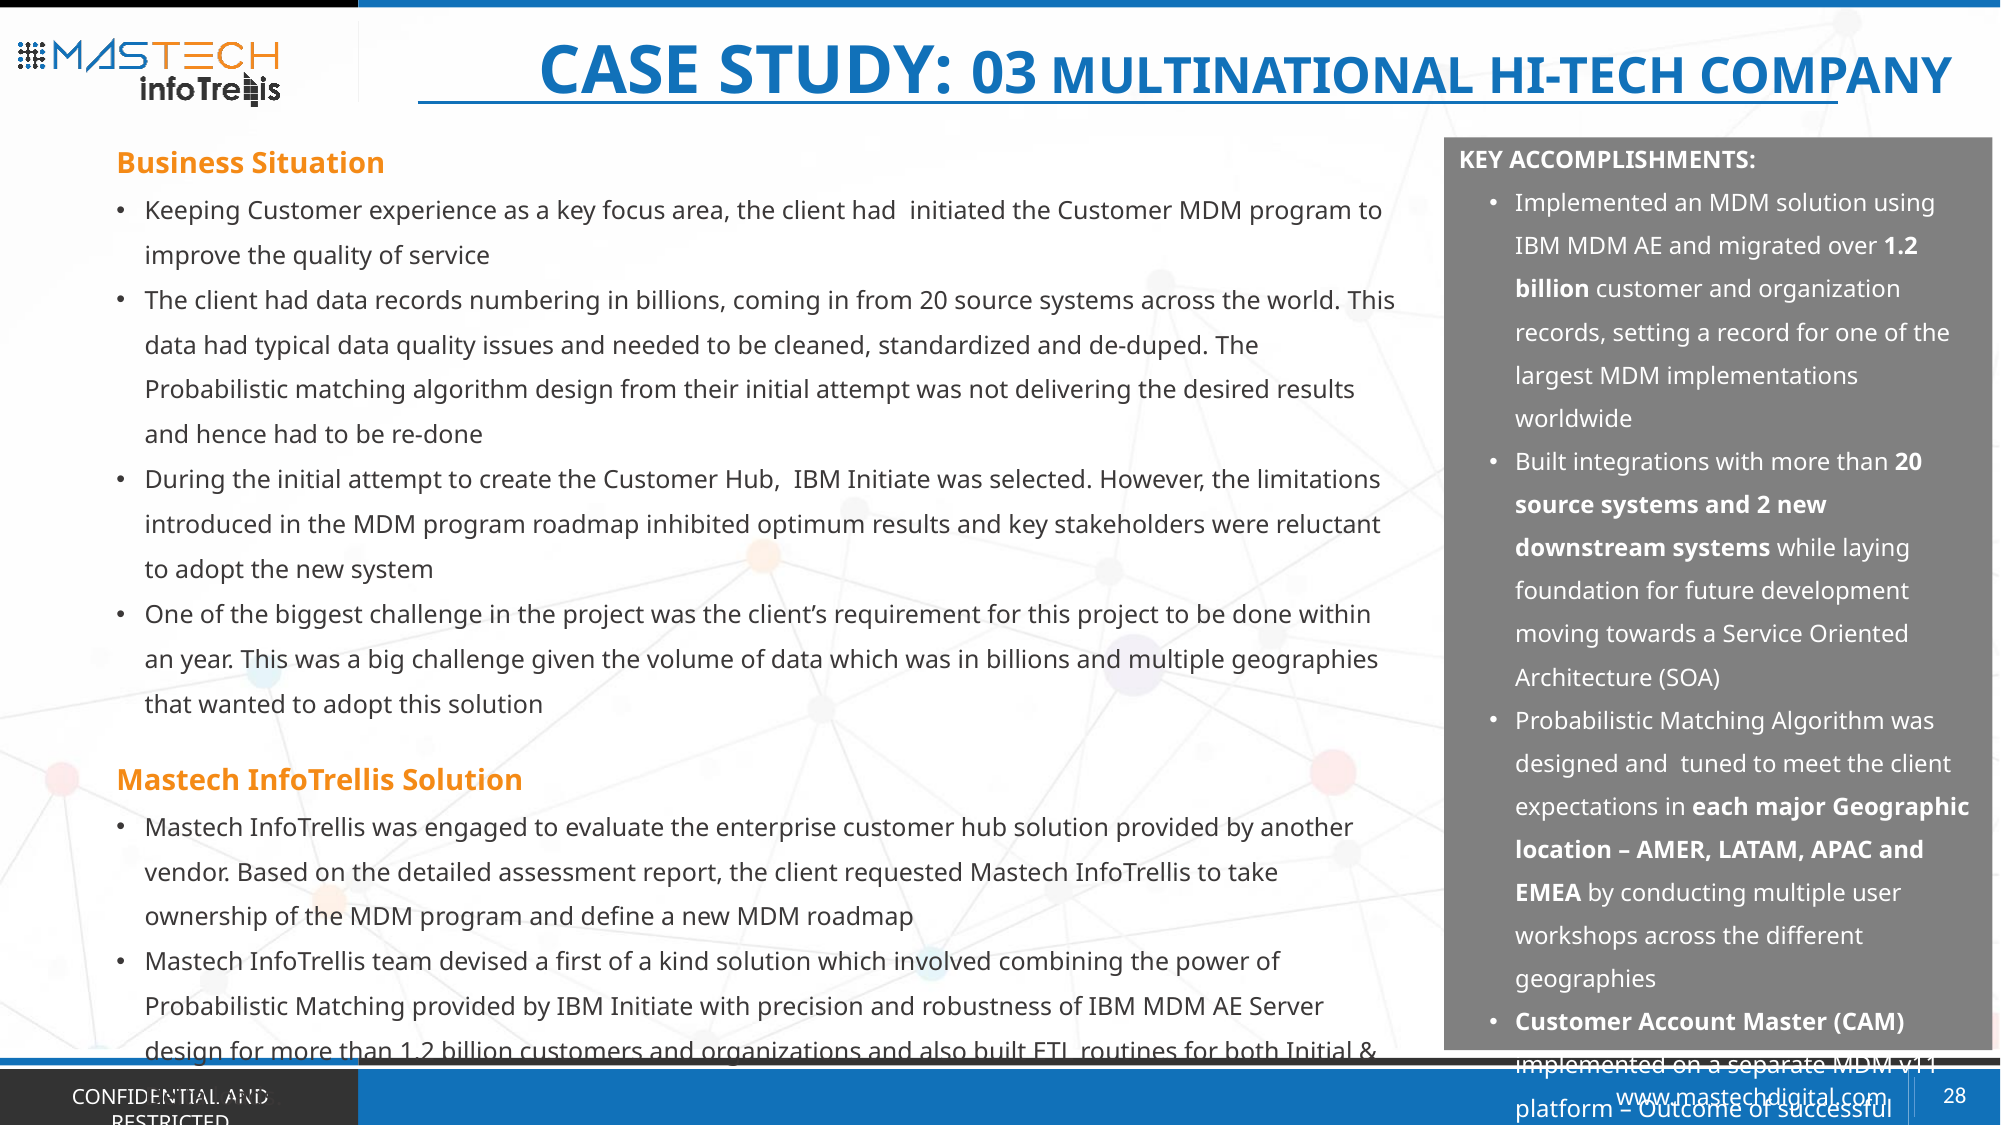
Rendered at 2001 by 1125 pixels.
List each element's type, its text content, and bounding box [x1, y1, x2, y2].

picture [0, 8, 2000, 1050]
text_box Business Situation Keeping Customer experience as a key focus area, the client had initiated the Customer MDM program to improve the quality of service The client had data records numbering in billions, coming in from 20 source systems across the world. This data had typical data quality issues and needed to be cleaned, standardized and de-duped. The Probabilistic matching algorithm design from their initial attempt was not delivering the desired results and hence had to be re-done During the initial attempt to create the Customer Hub, IBM Initiate was selected. However, the limitations introduced in the MDM program roadmap inhibited optimum results and key stakeholders were reluctant to adopt the new system One of the biggest challenge in the project was the client’s requirement for this project to be done within an year. This was a big challenge given the volume of data which was in billions and multiple geographies that wanted to adopt this solution Mastech InfoTrellis Solution Mastech InfoTrellis was engaged to evaluate the enterprise customer hub solution provided by another vendor. Based on the detailed assessment report, the client requested Mastech InfoTrellis to take ownership of the MDM program and define a new MDM roadmap Mastech InfoTrellis team devised a first of a kind solution which involved combining the power of Probabilistic Matching provided by IBM Initiate with precision and robustness of IBM MDM AE Server design for more than 1.2 billion customers and organizations and also built ETL routines for both Initial & Delta loads. Mastech InfoTrellis team travelled to various client locations around the globe and met with the business users to showcase the results of Bulk Cross Matching and further tune the Probabilistic Matching Algorithm [101, 137, 1417, 1125]
list Case Study: 03 Multinational Hi-Tech Company [523, 28, 1974, 93]
text_box KEY ACCOMPLISHMENTS: Implemented an MDM solution using IBM MDM AE and migrated over 1.2 billion customer and organization records, setting a record for one of the largest MDM implementations worldwide Built integrations with more than 20 source systems and 2 new downstream systems while laying foundation for future development moving towards a Service Oriented Architecture (SOA) Probabilistic Matching Algorithm was designed and tuned to meet the client expectations in each major Geographic location – AMER, LATAM, APAC and EMEA by conducting multiple user workshops across the different geographies Customer Account Master (CAM) implemented on a separate MDM v11 platform – Outcome of successful implementation of AE hub [1443, 136, 1993, 1051]
